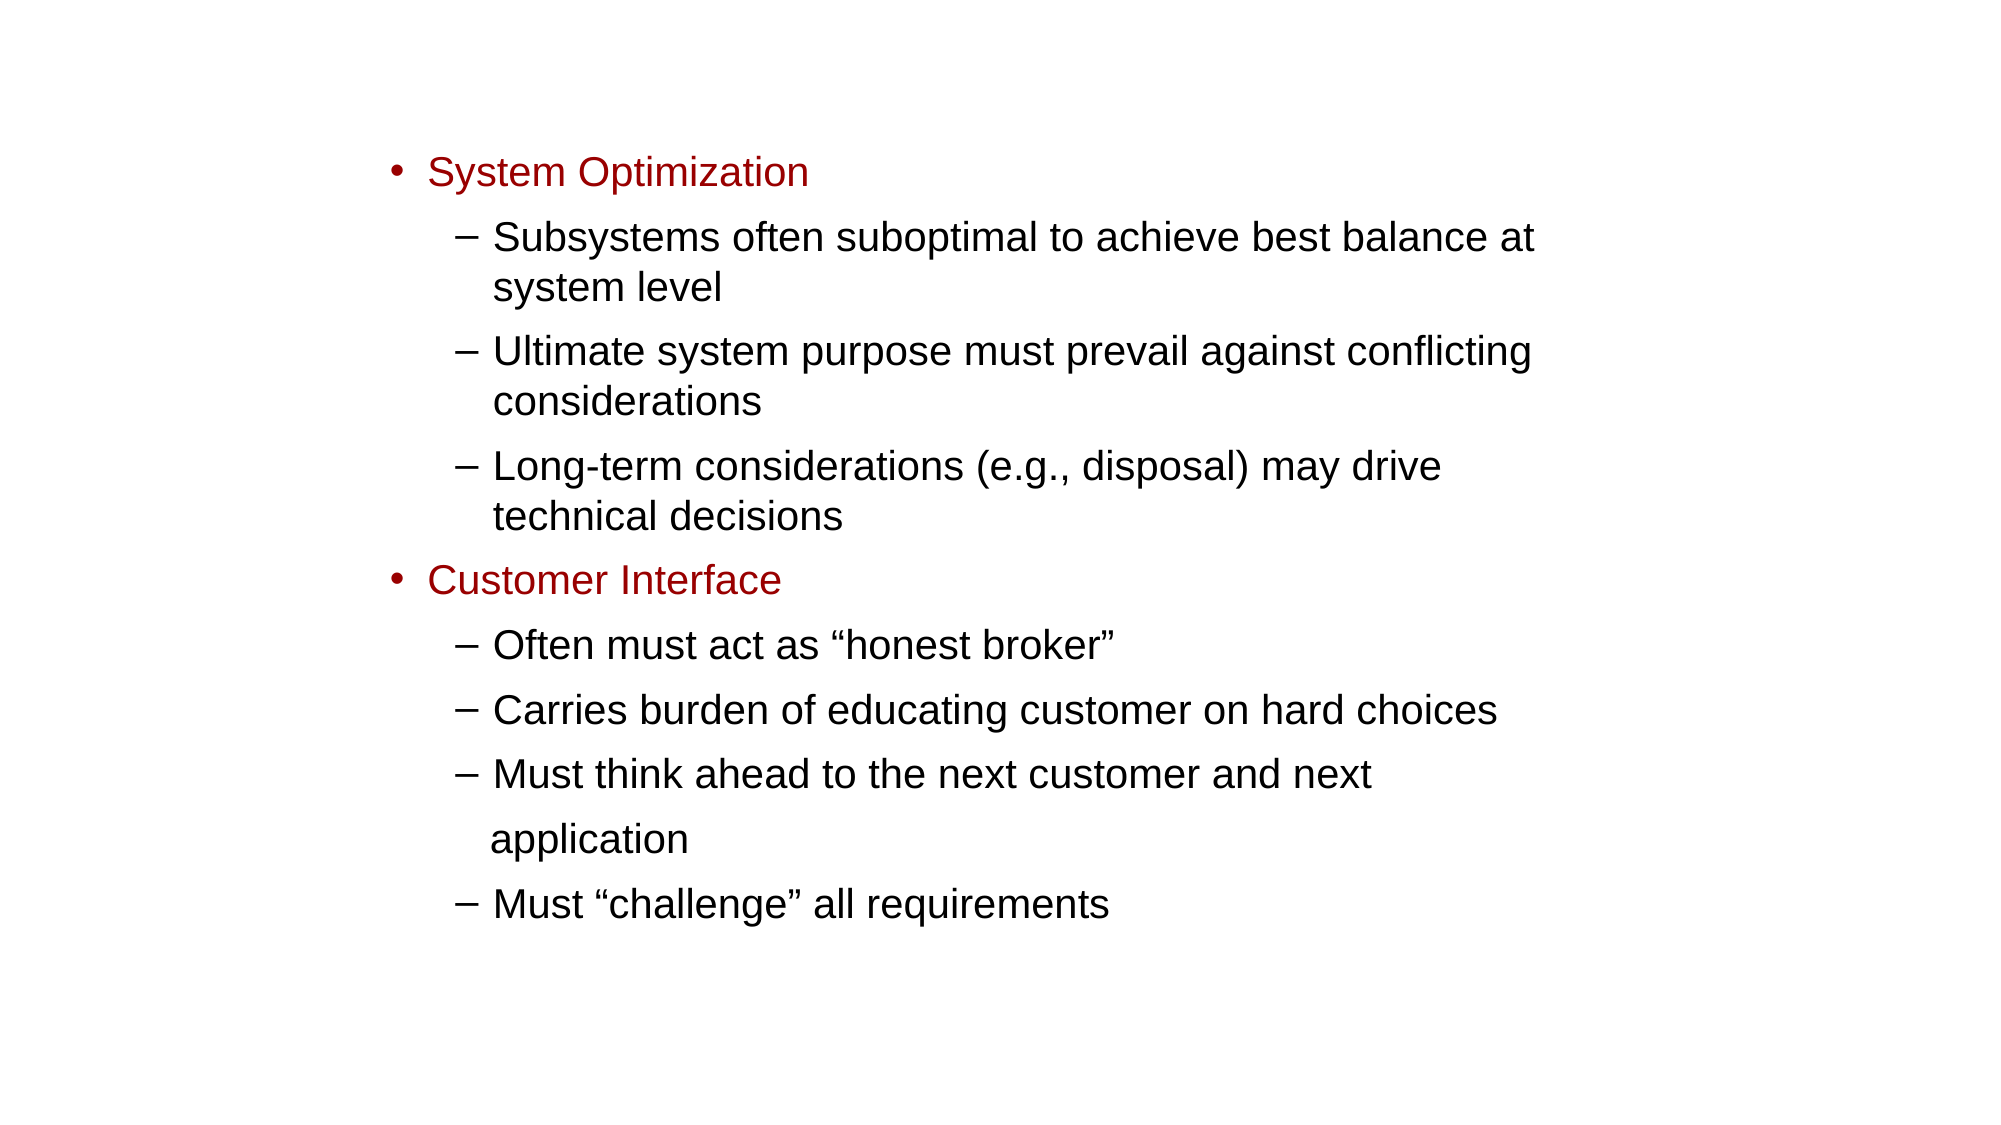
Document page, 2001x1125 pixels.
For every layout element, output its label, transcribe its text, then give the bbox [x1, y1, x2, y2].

text_box System Optimization Subsystems often suboptimal to achieve best balance at system level Ultimate system purpose must prevail against conflicting considerations Long-term considerations (e.g., disposal) may drive technical decisions Customer Interface Often must act as “honest broker” Carries burden of educating customer on hard choices Must think ahead to the next customer and next application Must “challenge” all requirements [375, 137, 1600, 1013]
